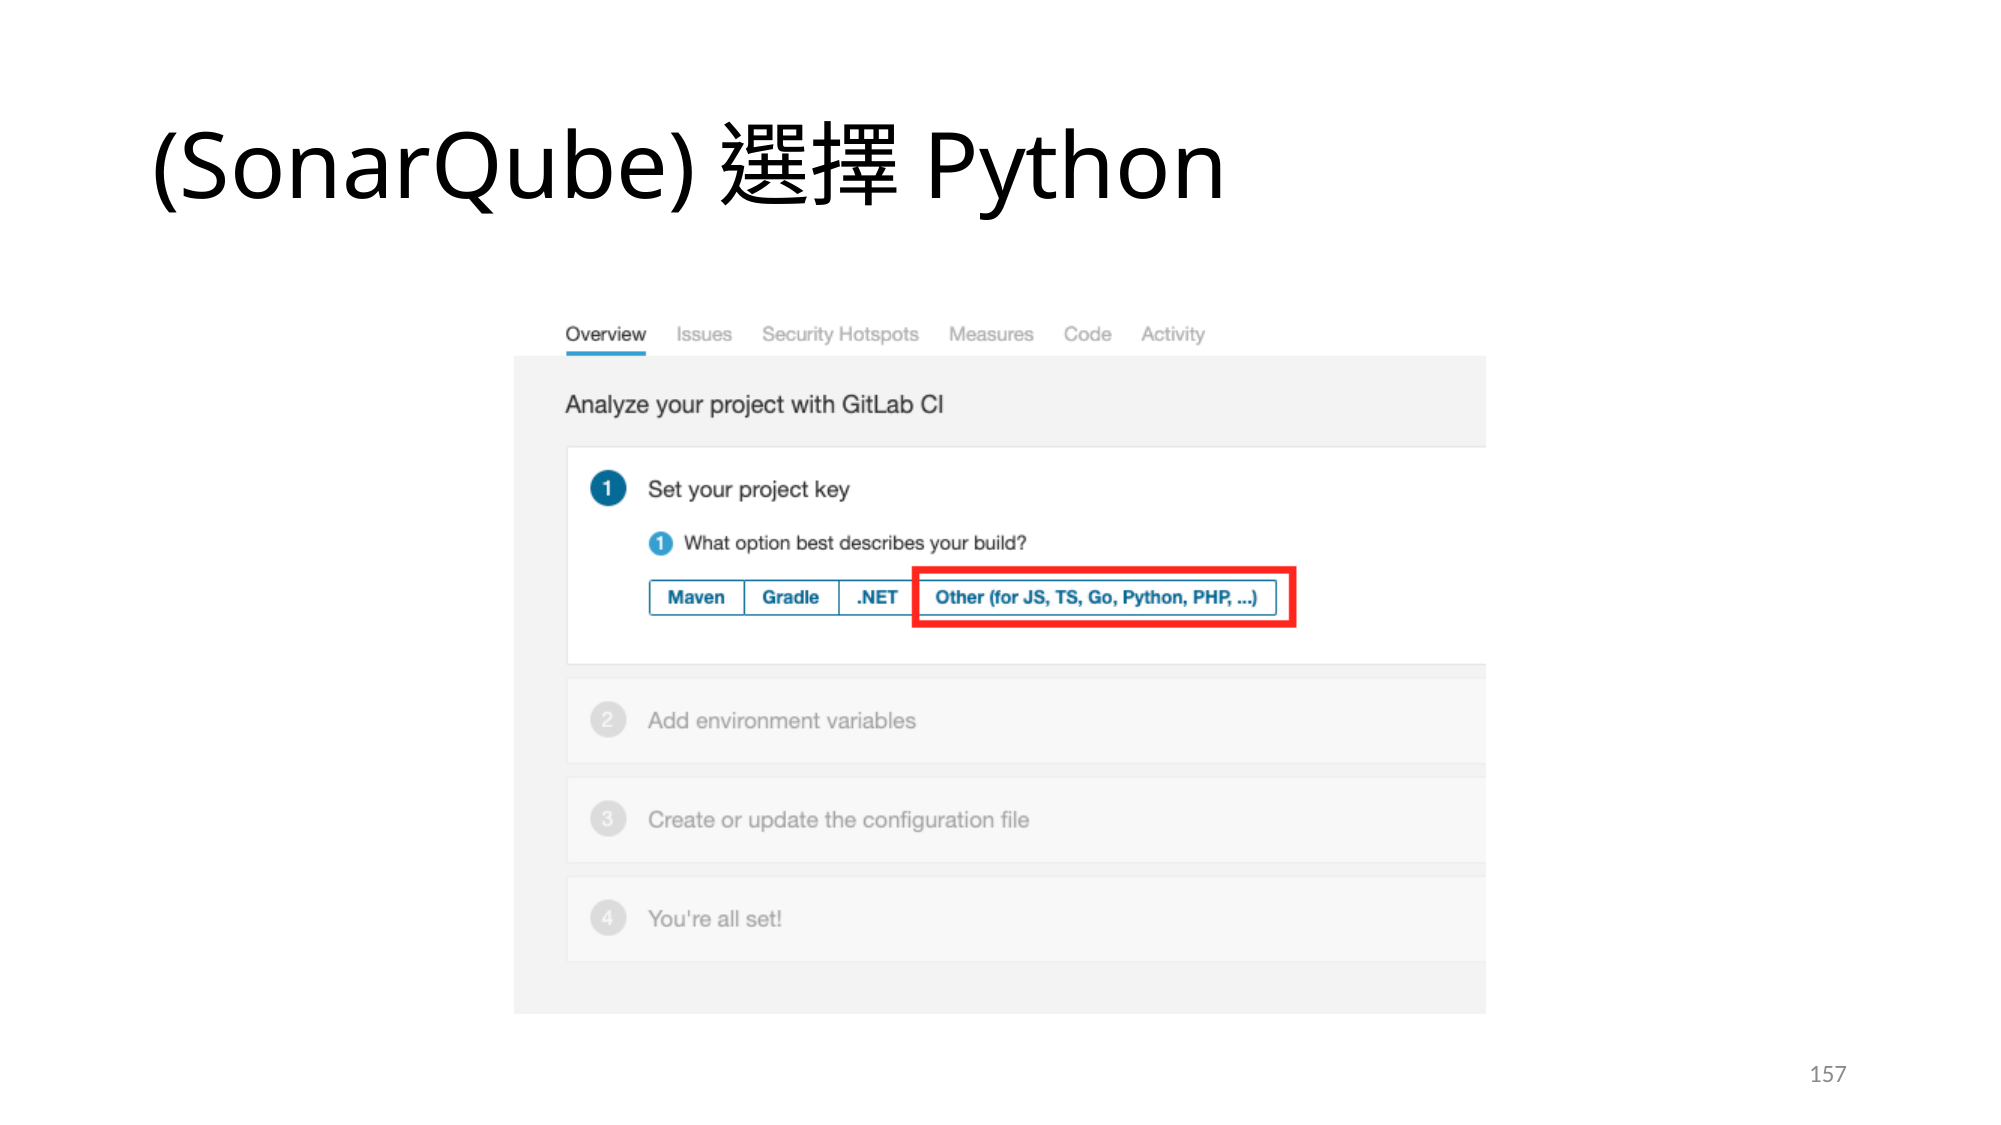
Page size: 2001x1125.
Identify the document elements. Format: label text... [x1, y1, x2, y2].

title (SonarQube)選擇Python [137, 59, 1863, 278]
slide_number 157 [1412, 1042, 1863, 1103]
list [514, 299, 1486, 1014]
